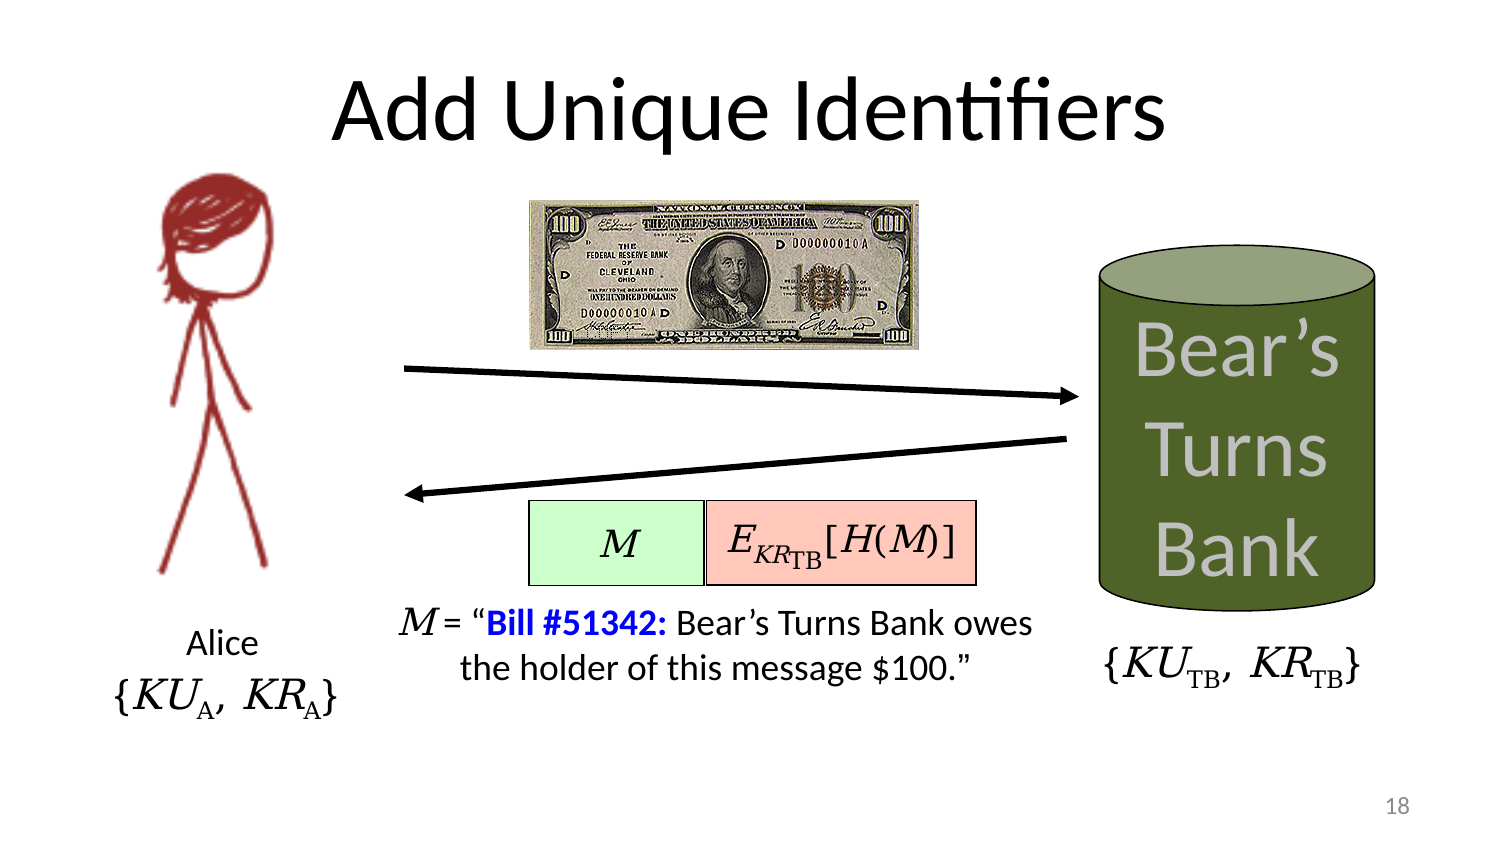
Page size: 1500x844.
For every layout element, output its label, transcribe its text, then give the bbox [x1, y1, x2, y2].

text_box {KUTB, KRTB} [1088, 628, 1377, 701]
slide_number 17 [1074, 782, 1425, 827]
title Add Unique Identifiers [75, 33, 1425, 175]
text_box Bear’s Turns Bank [1099, 245, 1375, 611]
picture [142, 168, 298, 586]
picture [528, 200, 919, 350]
text_box Alice [171, 610, 275, 660]
text_box M [529, 500, 705, 586]
text_box [404, 368, 1080, 403]
text_box [404, 438, 1067, 501]
text_box BAD! [1099, 245, 1375, 305]
text_box M = “Bill #51342: Bear’s Turns Bank owes the holder of this message $100.” [375, 590, 1055, 695]
text_box {KUA, KRA} [98, 660, 354, 732]
text_box EKRTB[H(M)] [706, 500, 976, 586]
